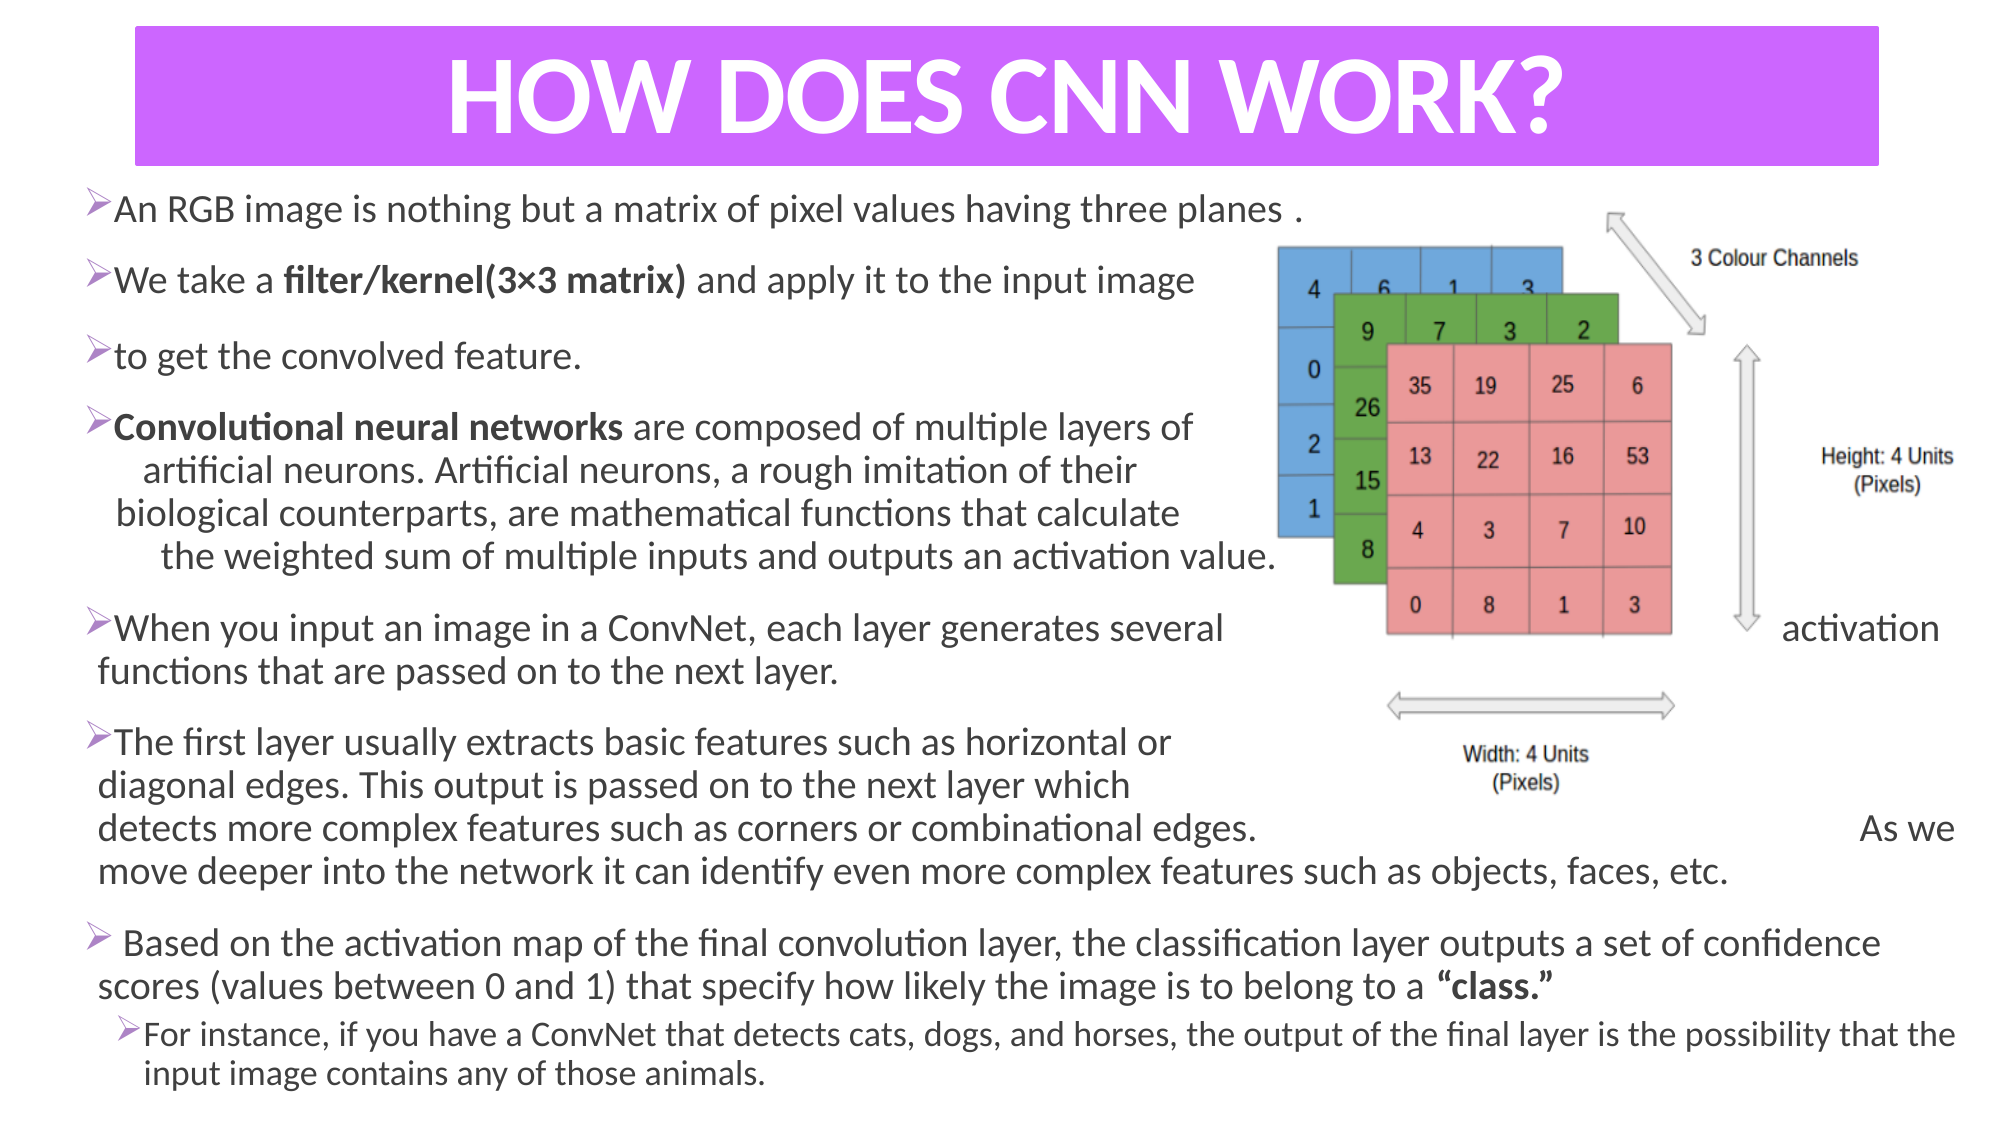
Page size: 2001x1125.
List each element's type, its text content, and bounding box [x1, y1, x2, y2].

list An RGB image is nothing but a matrix of pixel values having three planes . We take a filter/kernel(3×3 matrix) and apply it to the input image to get the convolved feature. Convolutional neural networks are composed of multiple layers of artificial neurons. Artificial neurons, a rough imitation of their biological counterparts, are mathematical functions that calculate the weighted sum of multiple inputs and outputs an activation value. When you input an image in a ConvNet, each layer generates several activation functions that are passed on to the next layer. The first layer usually extracts basic features such as horizontal or diagonal edges. This output is passed on to the next layer which detects more complex features such as corners or combinational edges. As we move deeper into the network it can identify even more complex features such as objects, faces, etc. Based on the activation map of the final convolution layer, the classification layer outputs a set of confidence scores (values between 0 and 1) that specify how likely the image is to belong to a “class.” For instance, if you have a ConvNet that detects cats, dogs, and horses, the output of the final layer is the possibility that the input image contains any of those animals. [83, 179, 1961, 1108]
picture [1258, 209, 1961, 801]
title HOW DOES CNN WORK? [135, 26, 1879, 166]
